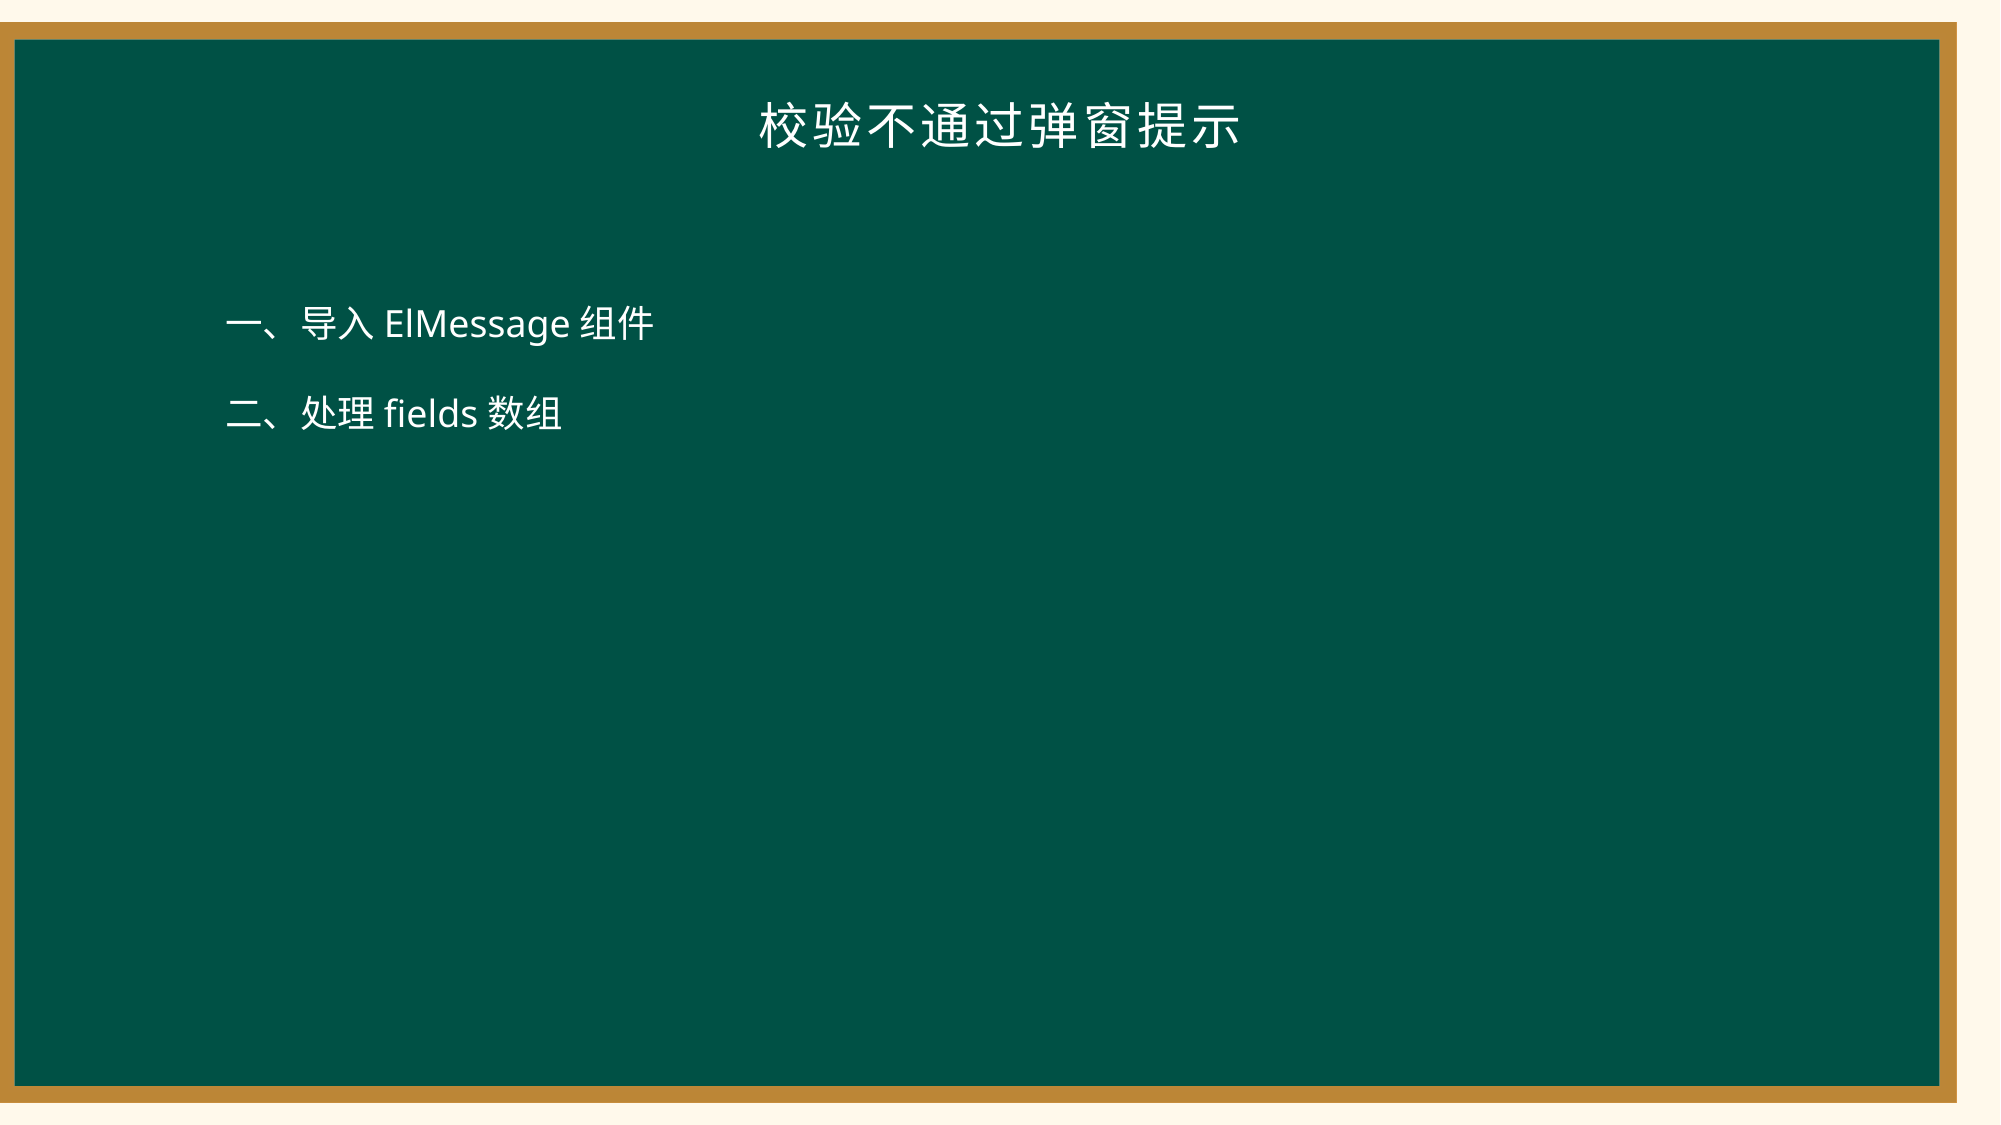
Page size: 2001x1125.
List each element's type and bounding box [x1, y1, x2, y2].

text_box [0, 22, 1957, 1103]
text_box [0, 0, 2000, 1125]
